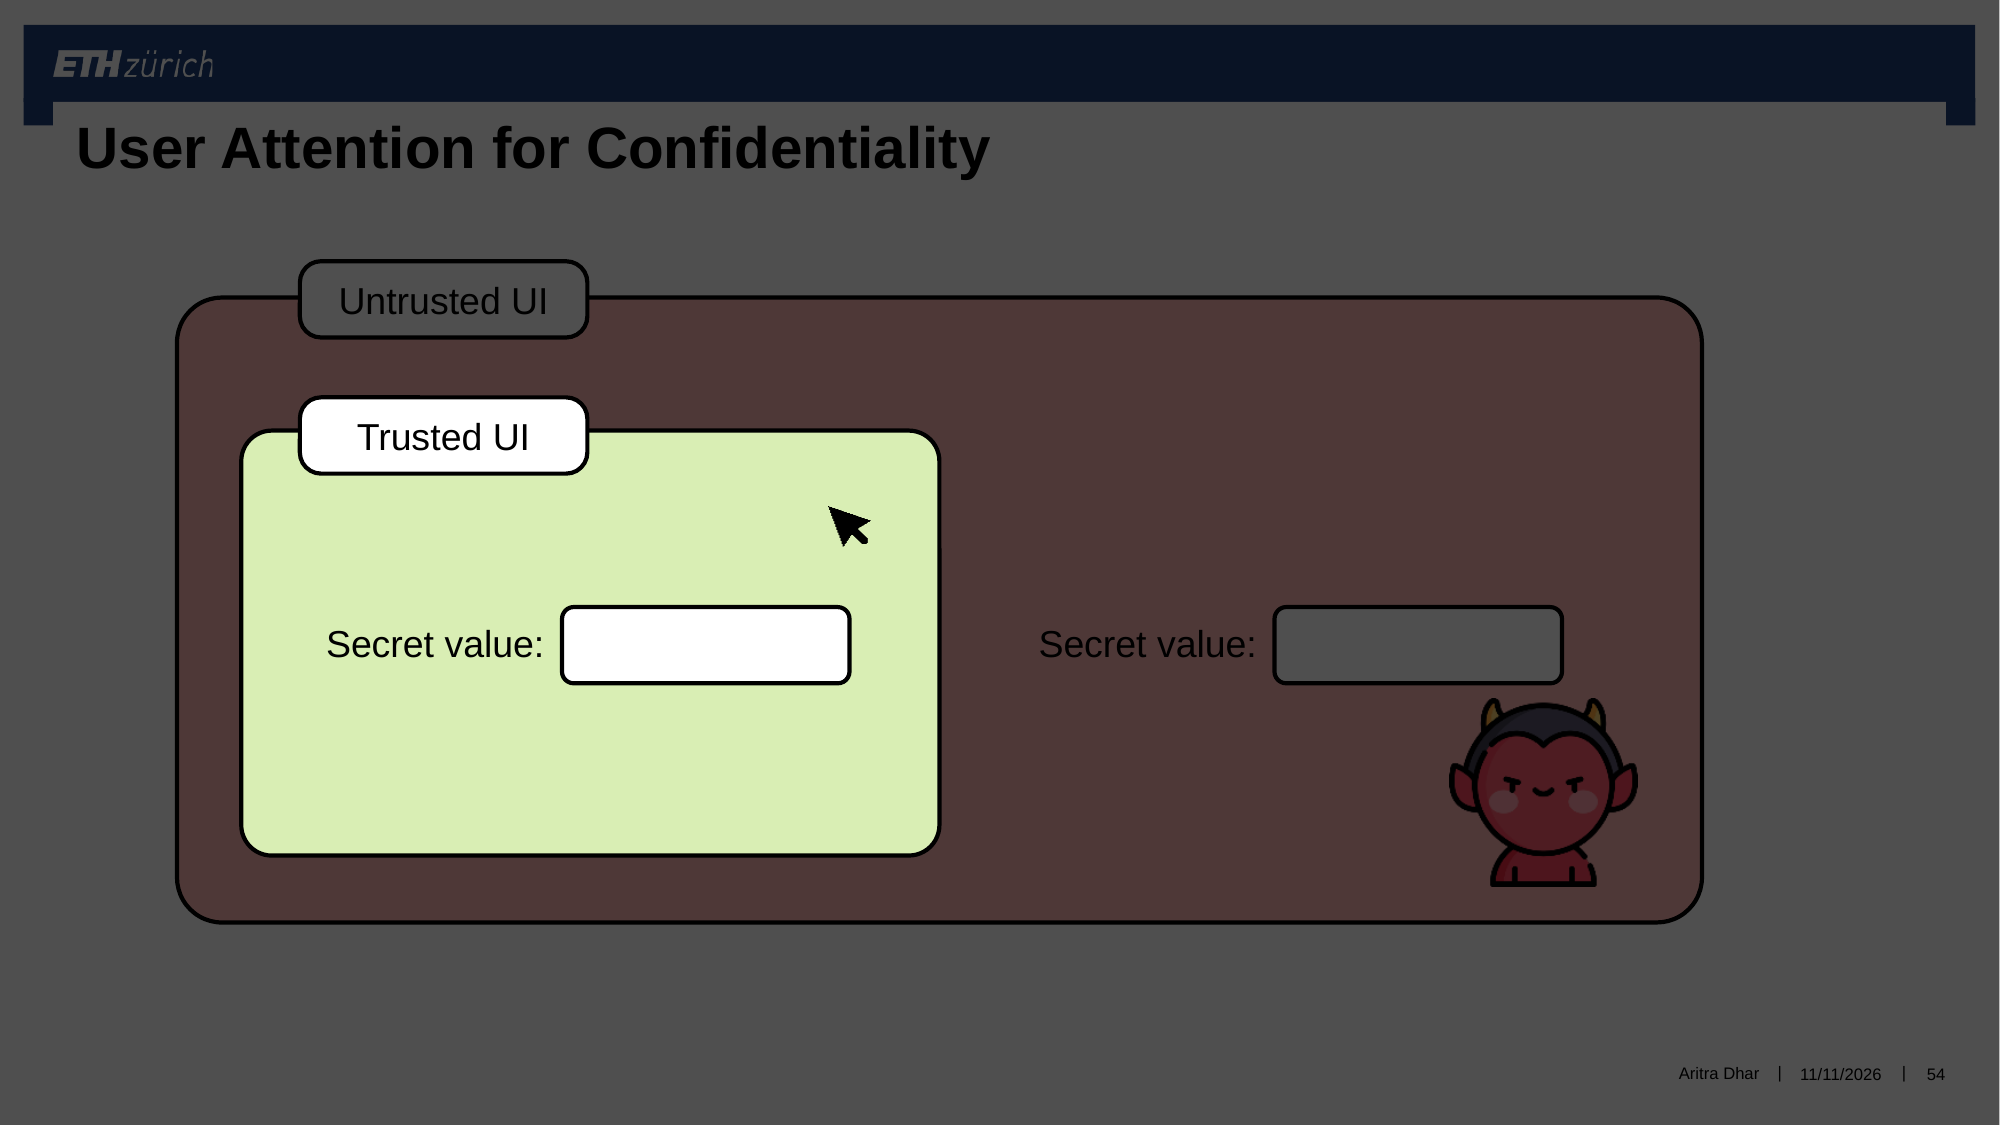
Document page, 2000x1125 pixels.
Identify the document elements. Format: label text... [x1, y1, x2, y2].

text_box Trusted UI [297, 395, 590, 476]
picture [828, 506, 871, 547]
text_box [239, 428, 942, 858]
text_box [560, 604, 852, 686]
text_box Secret value: [311, 612, 560, 673]
text_box [0, 0, 2000, 1125]
picture [1449, 698, 1638, 887]
